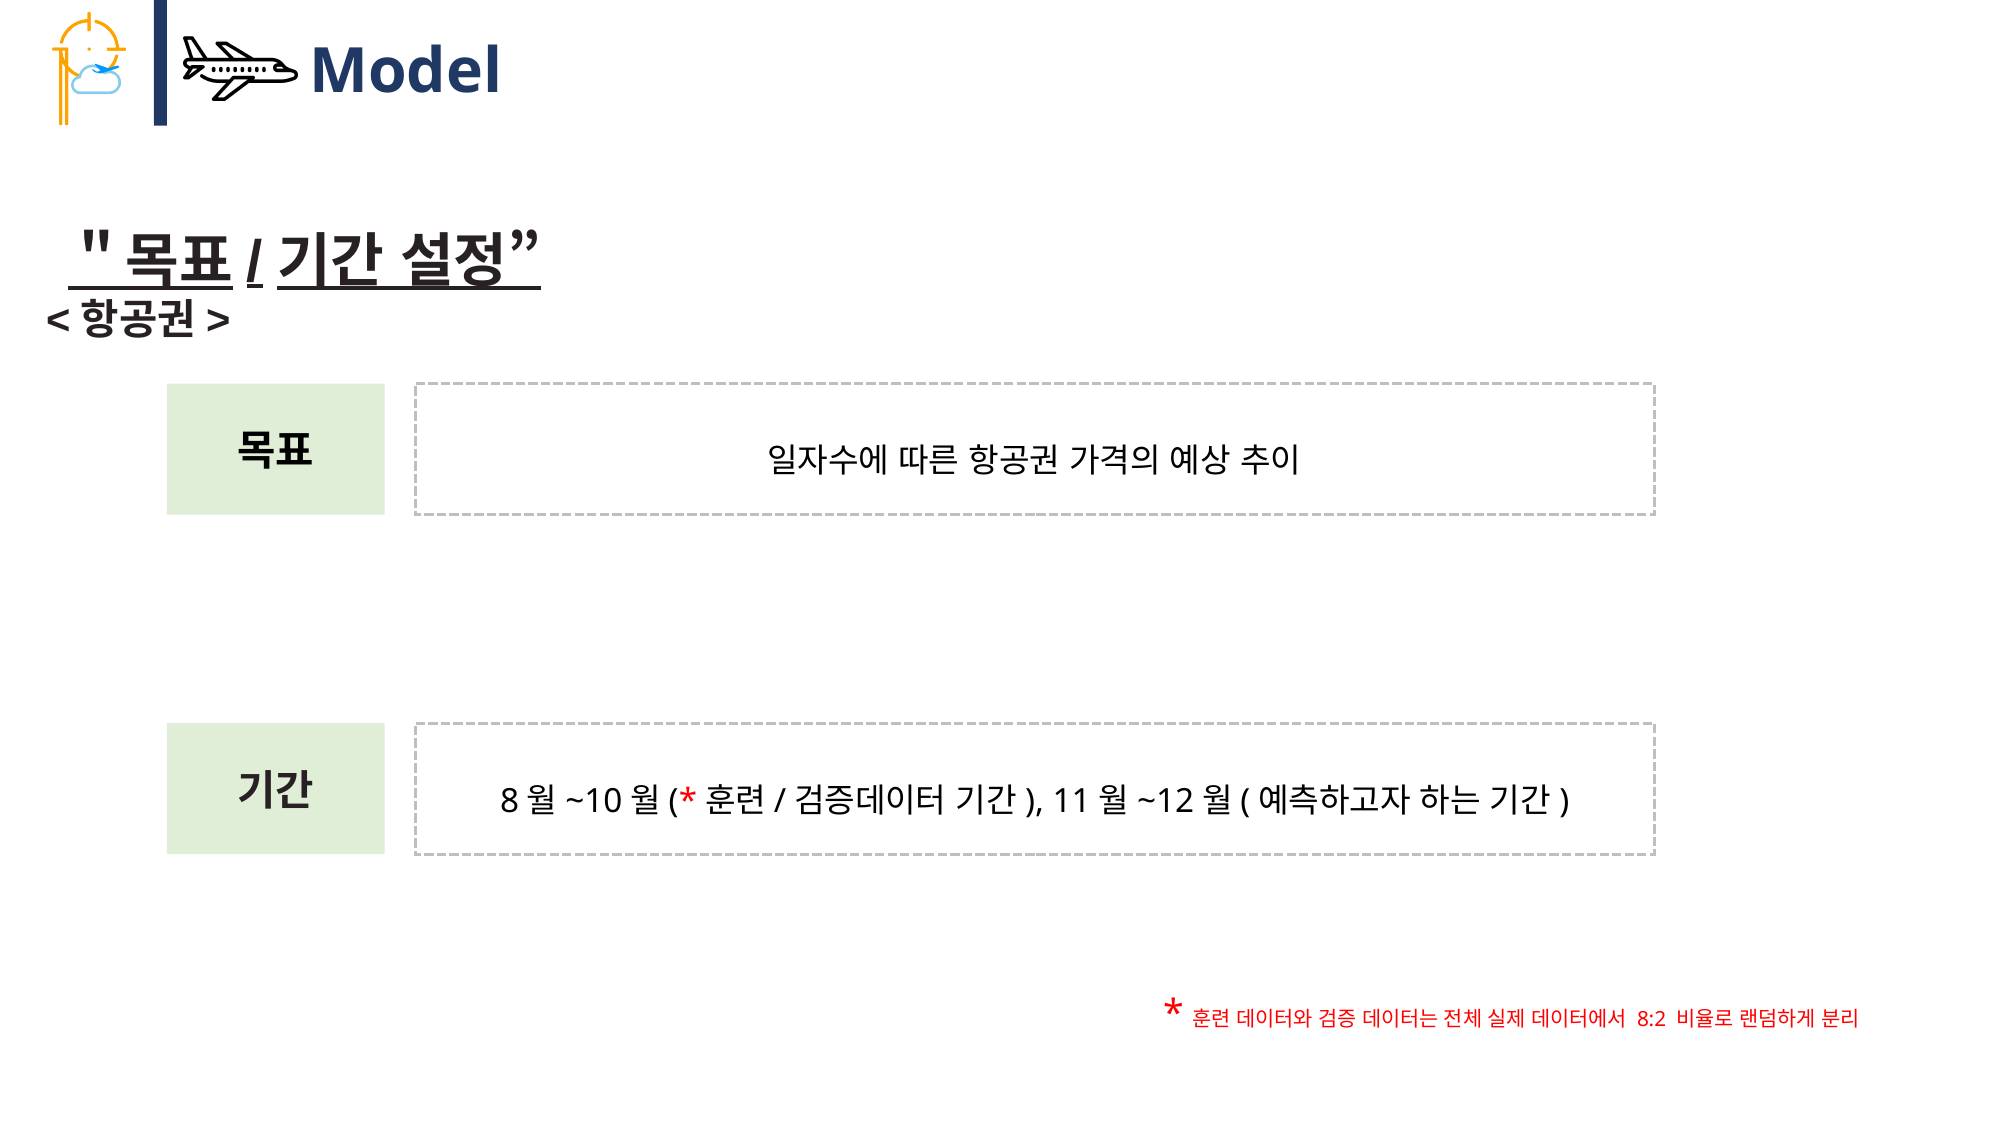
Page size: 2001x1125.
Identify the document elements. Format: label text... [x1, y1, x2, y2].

text_box *훈련 데이터와 검증 데이터는 전체 실제 데이터에서 8:2 비율로 랜덤하게 분리 [1148, 981, 1932, 1042]
text_box 8월~10월(*훈련/검증데이터 기간), 11월~12월(예측하고자 하는 기간) [414, 722, 1655, 855]
text_box 목표 [166, 383, 386, 516]
picture [183, 11, 298, 126]
text_box 기간 [166, 722, 386, 855]
text_box Model [298, 23, 531, 113]
text_box [153, 0, 168, 127]
picture [51, 11, 127, 126]
text_box 일자수에 따른 항공권 가격의 예상 추이 [414, 383, 1655, 516]
text_box ＂목표/기간 설정” <항공권> [31, 215, 578, 351]
